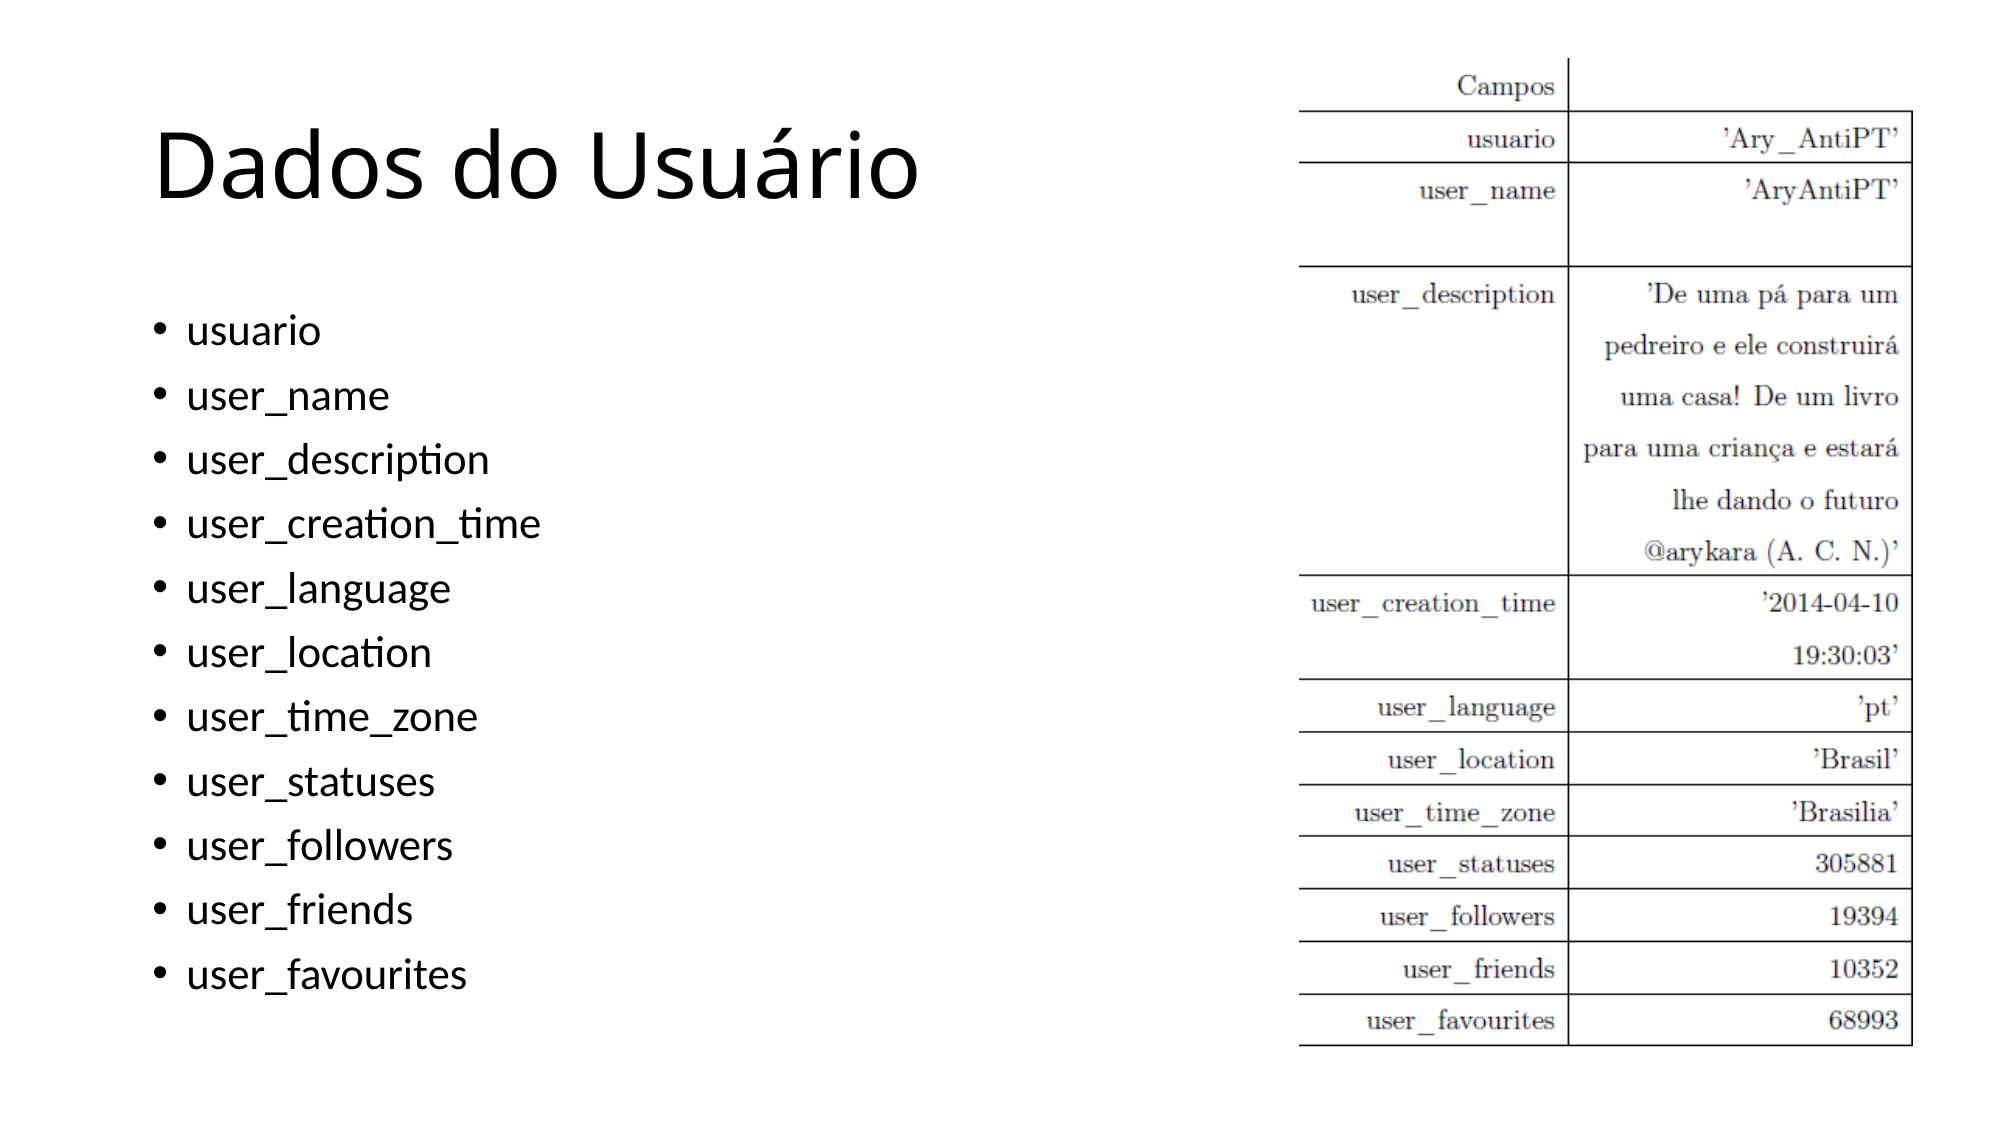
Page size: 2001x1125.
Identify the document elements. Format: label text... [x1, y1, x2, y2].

list usuario user_name user_description user_creation_time user_language user_location user_time_zone user_statuses user_followers user_friends user_favourites [137, 299, 1299, 1014]
title Dados do Usuário [137, 59, 1299, 278]
picture [1299, 58, 1913, 1049]
